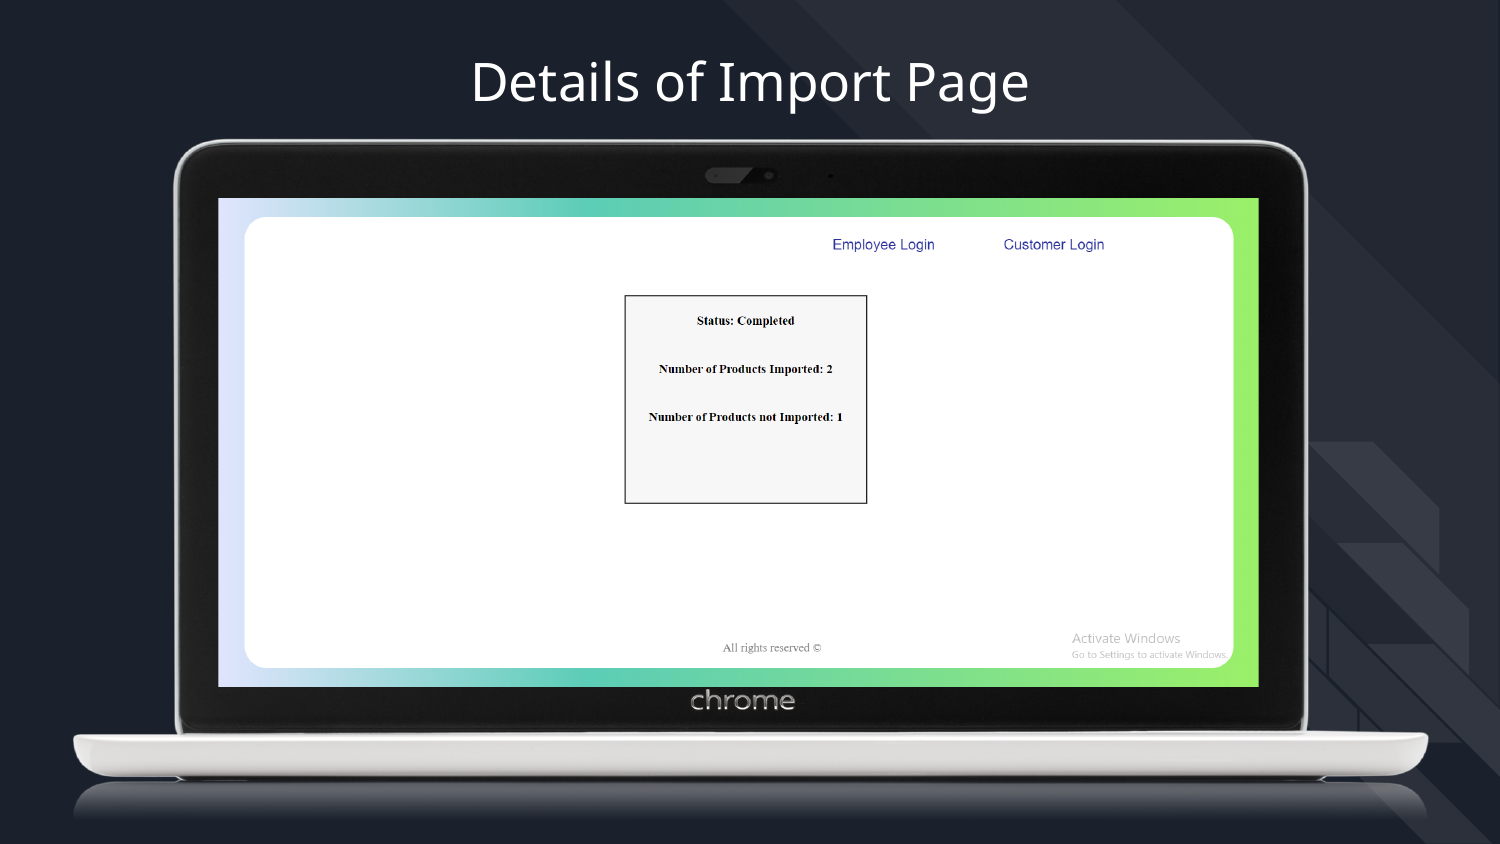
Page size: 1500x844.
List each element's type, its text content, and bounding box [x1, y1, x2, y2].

picture [71, 137, 1429, 822]
title Details of Import Page [51, 33, 1449, 127]
